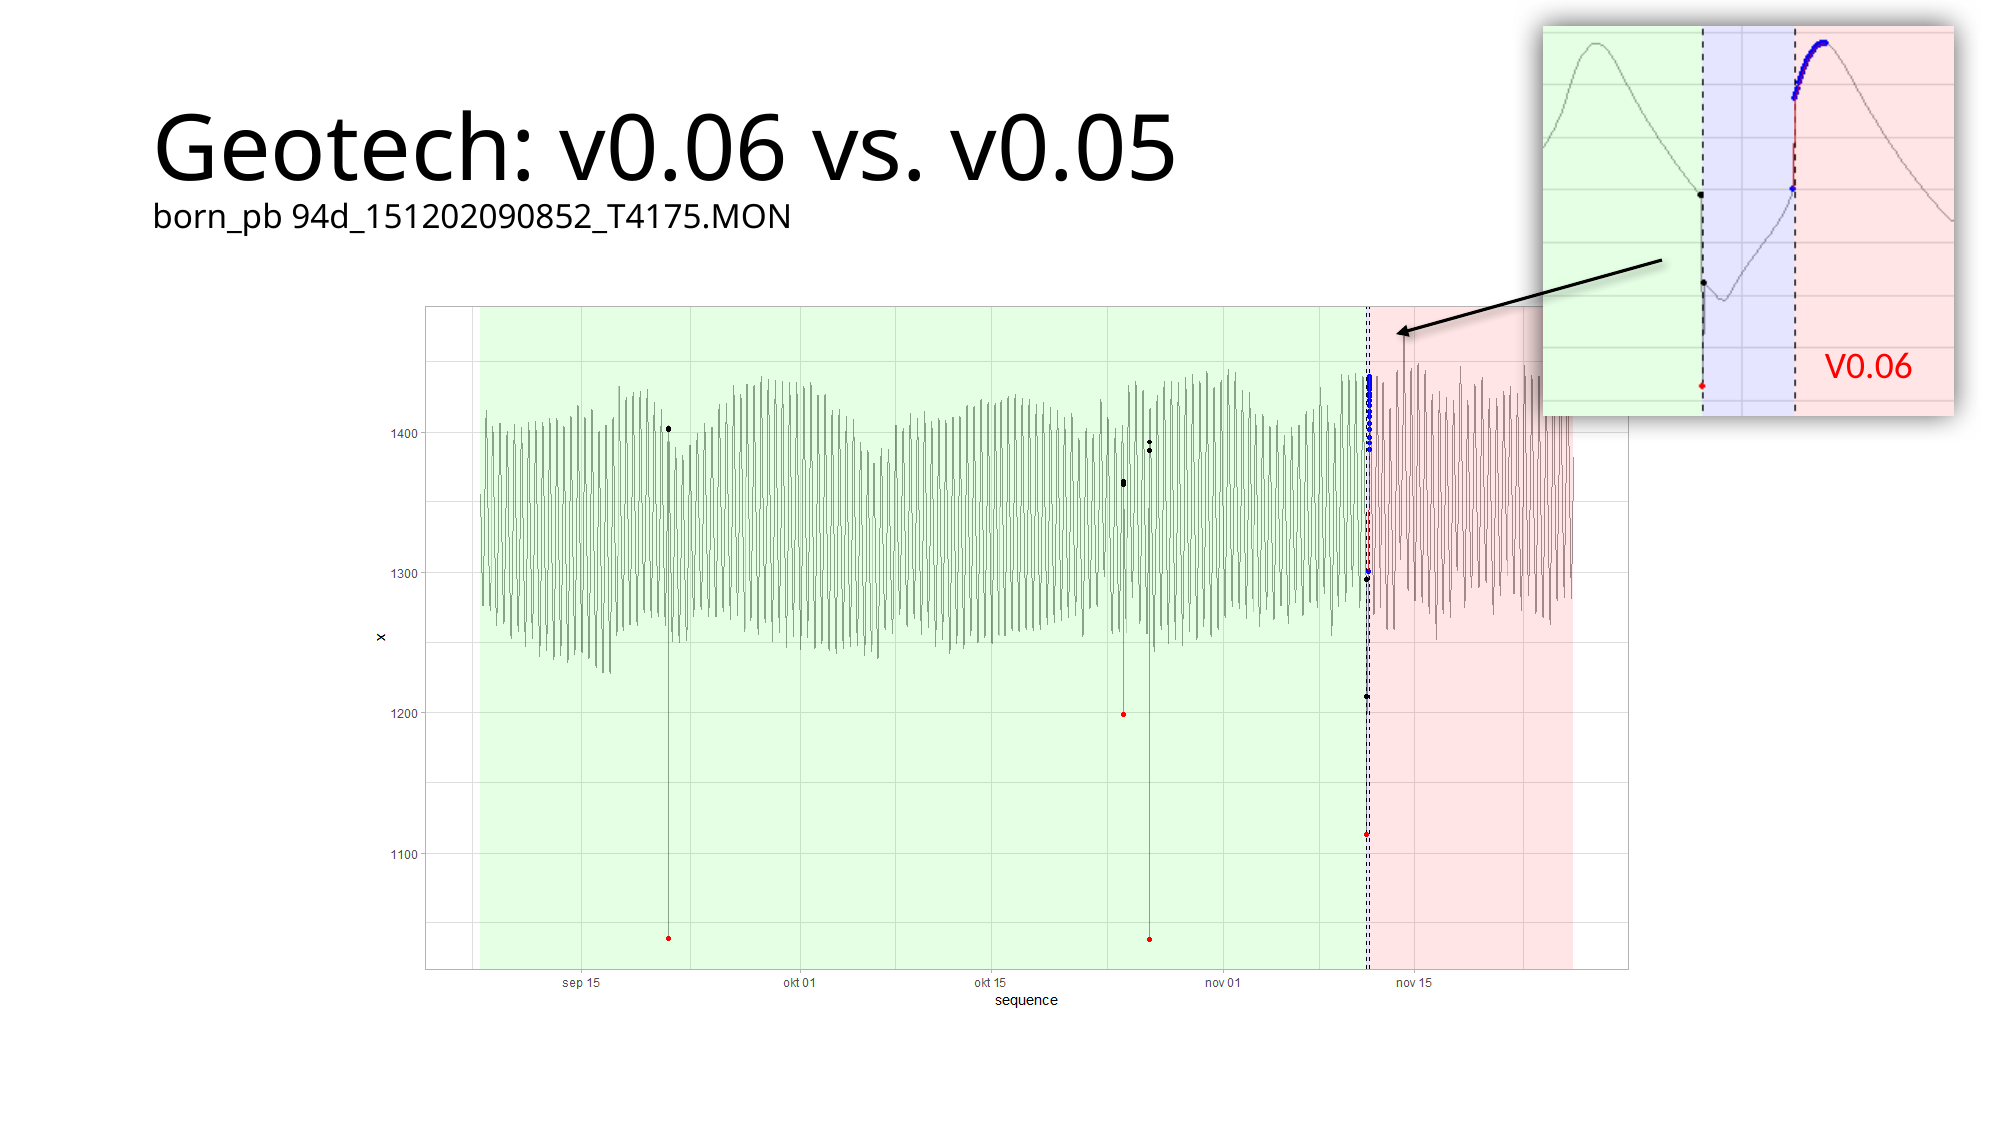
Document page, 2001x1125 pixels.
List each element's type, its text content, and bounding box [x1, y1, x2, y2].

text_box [1542, 26, 2000, 416]
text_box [1395, 259, 1662, 334]
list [365, 299, 1635, 1014]
title Geotech: v0.06 vs. v0.05 born_pb 94d_151202090852_T4175.MON [137, 59, 1519, 278]
